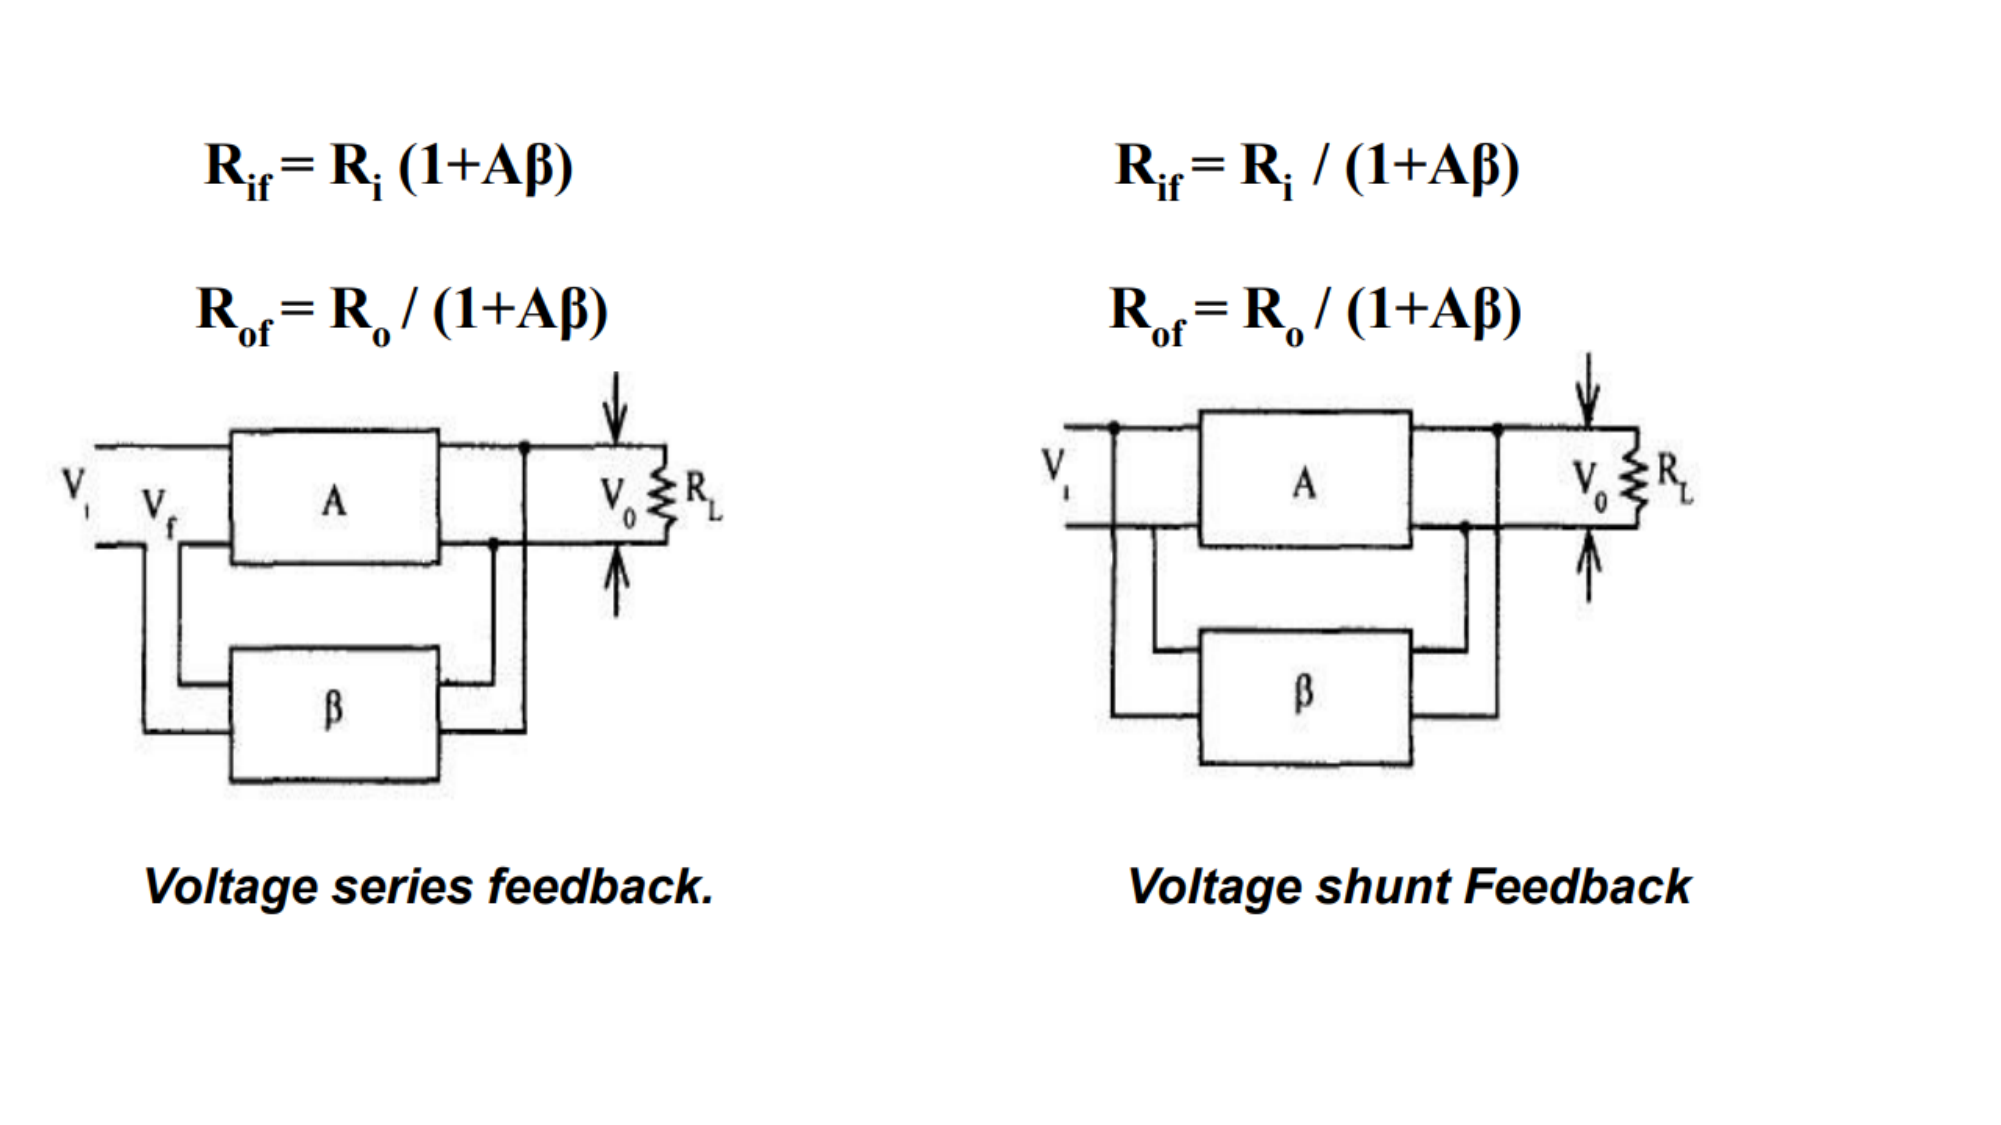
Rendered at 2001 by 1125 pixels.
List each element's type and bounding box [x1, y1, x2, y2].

picture [43, 51, 1957, 1074]
